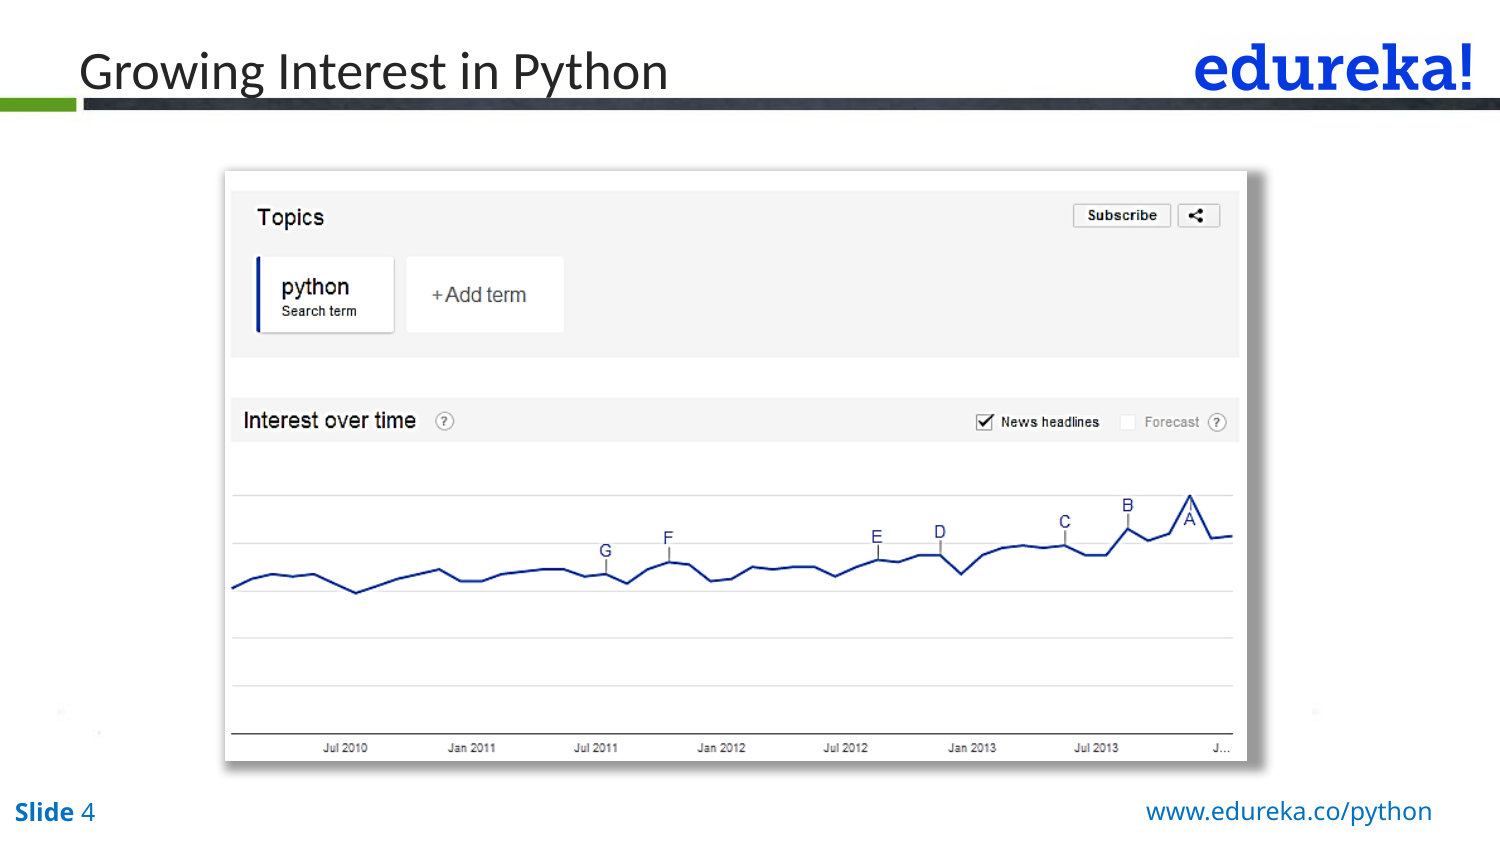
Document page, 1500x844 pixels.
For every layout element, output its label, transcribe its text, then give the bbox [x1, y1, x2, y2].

title Growing Interest in Python [79, 35, 1421, 102]
picture [0, 0, 1500, 844]
